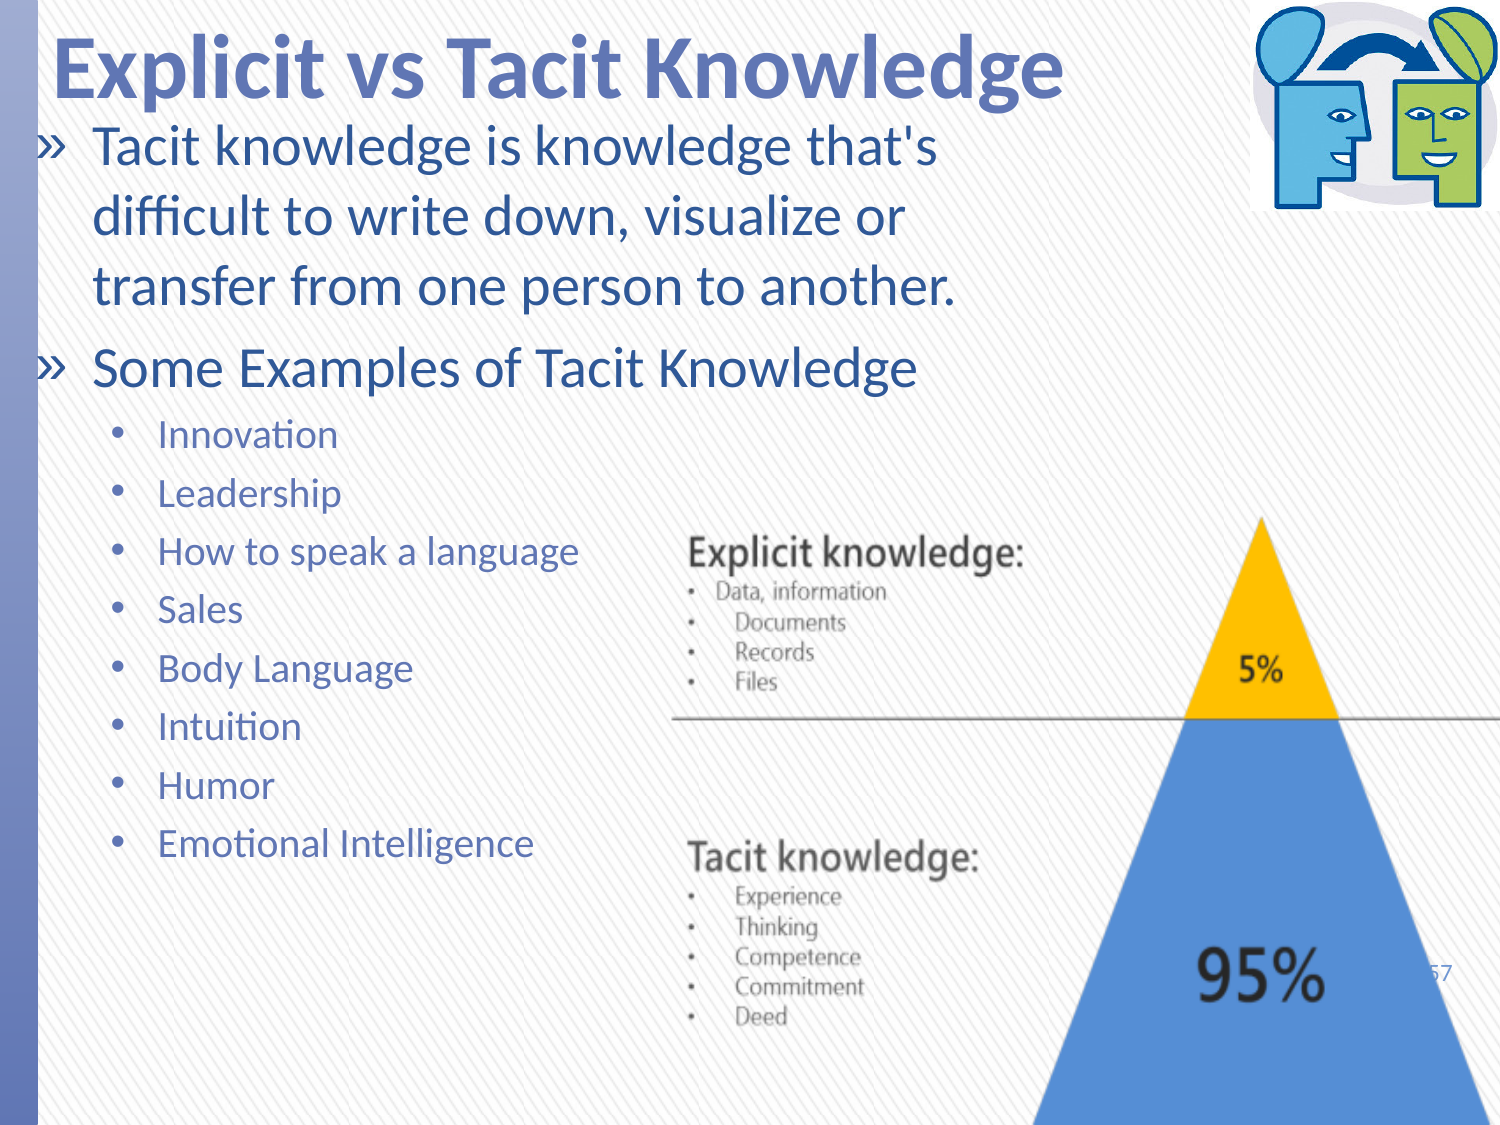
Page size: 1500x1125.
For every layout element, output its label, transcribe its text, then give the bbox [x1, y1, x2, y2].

list Tacit knowledge is knowledge that's difficult to write down, visualize or transfer from one person to another. Some Examples of Tacit Knowledge Innovation Leadership How to speak a language Sales Body Language Intuition Humor Emotional Intelligence [20, 99, 988, 900]
picture [663, 512, 1500, 1125]
picture [1249, 0, 1500, 212]
text_box Explicit vs Tacit Knowledge [37, 0, 1241, 125]
